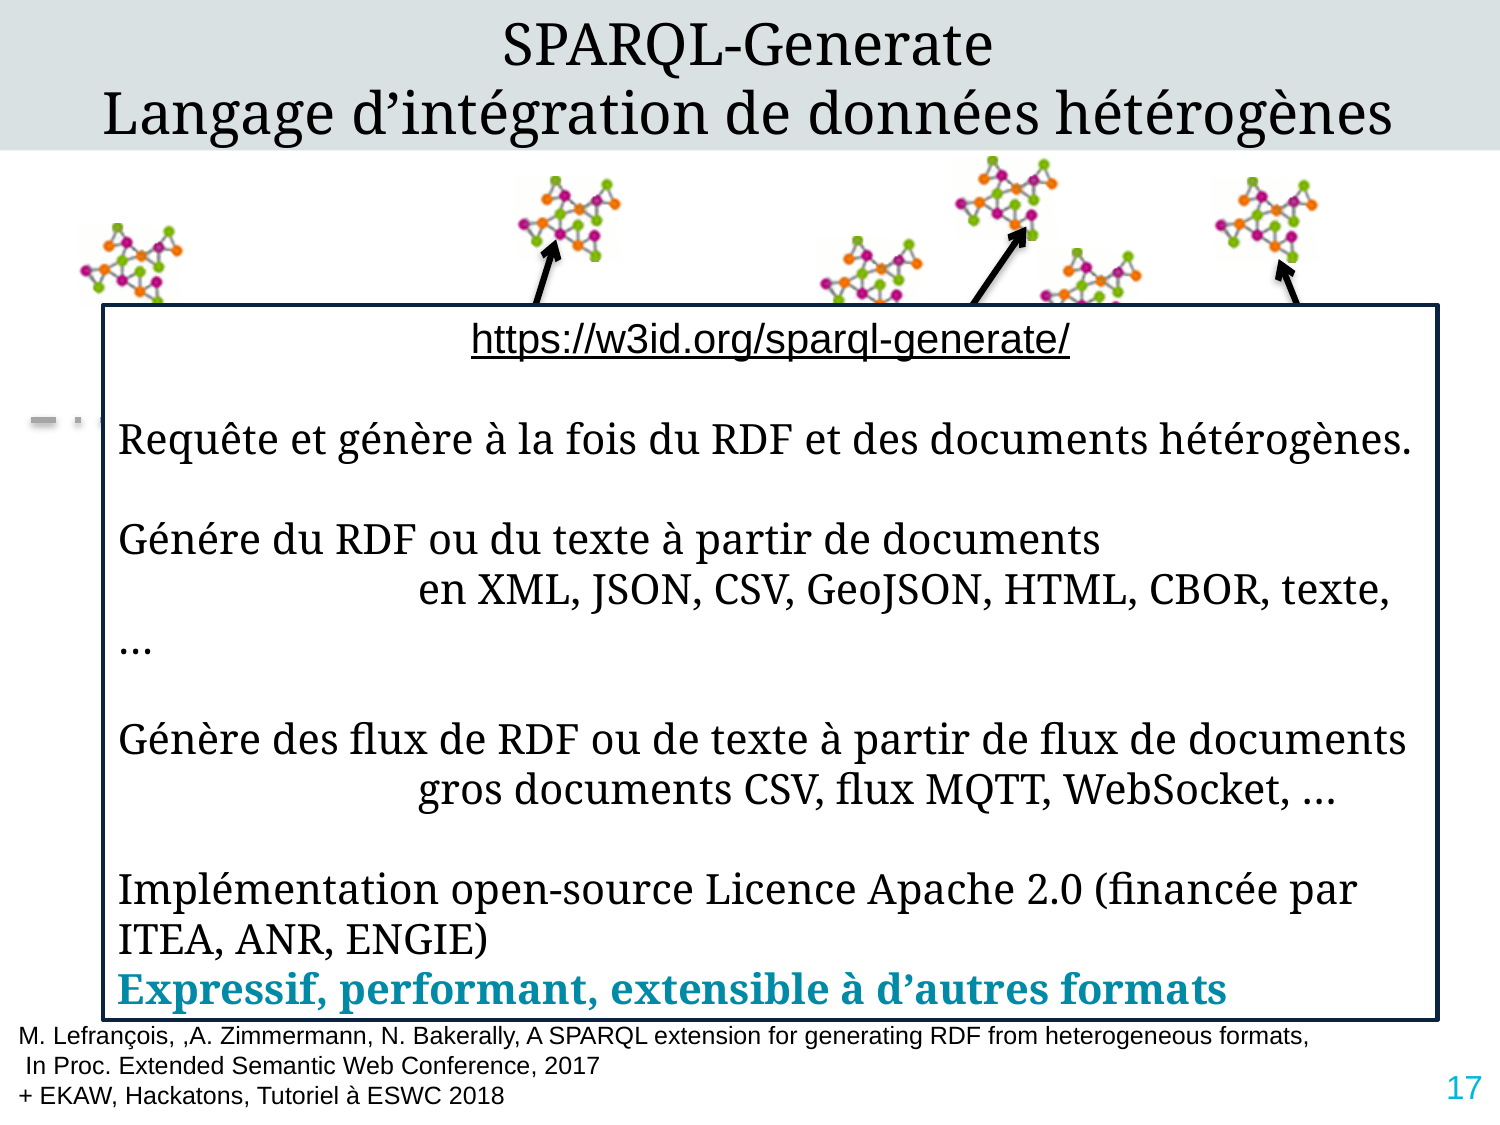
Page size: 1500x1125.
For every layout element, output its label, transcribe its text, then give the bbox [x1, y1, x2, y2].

text_box SPARQL-Generate Langage d’intégration de données hétérogènes [14, 6, 1484, 132]
text_box M. Lefrançois, ,A. Zimmermann, N. Bakerally, A SPARQL extension for generating RDF from heterogeneous formats, In Proc. Extended Semantic Web Conference, 2017 + EKAW, Hackatons, Tutoriel à ESWC 2018 [3, 1012, 1328, 1117]
text_box https://w3id.org/sparql-generate/ Requête et génère à la fois du RDF et des documents hétérogènes. Génére du RDF ou du texte à partir de documents en XML, JSON, CSV, GeoJSON, HTML, CBOR, texte, … Génère des flux de RDF ou de texte à partir de flux de documents gros documents CSV, flux MQTT, WebSocket, … Implémentation open-source Licence Apache 2.0 (financée par ITEA, ANR, ENGIE) Expressif, performant, extensible à d’autres formats [101, 919, 1440, 1022]
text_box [31, 156, 1438, 916]
slide_number 17 [1376, 1053, 1484, 1120]
